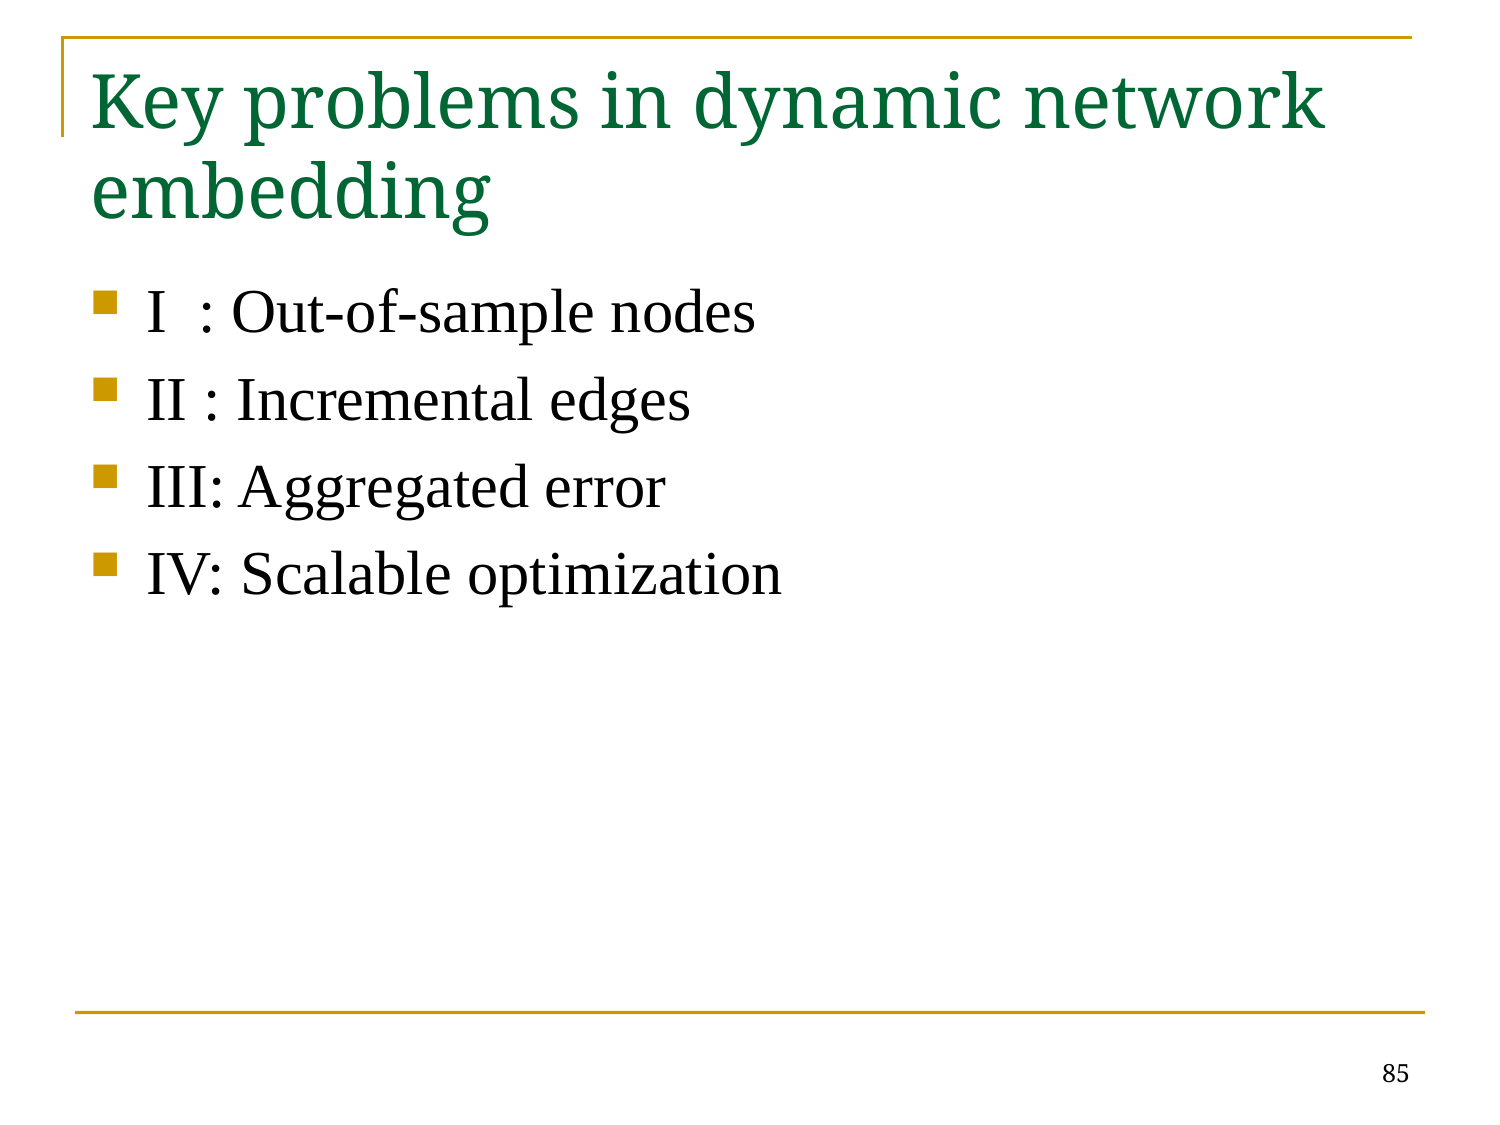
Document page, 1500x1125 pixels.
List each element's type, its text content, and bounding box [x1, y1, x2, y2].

title Key problems in dynamic network embedding [75, 45, 1477, 233]
list I : Out-of-sample nodes II : Incremental edges III: Aggregated error IV: Scalable optimization [75, 262, 1425, 1006]
slide_number 85 [1074, 1023, 1426, 1100]
